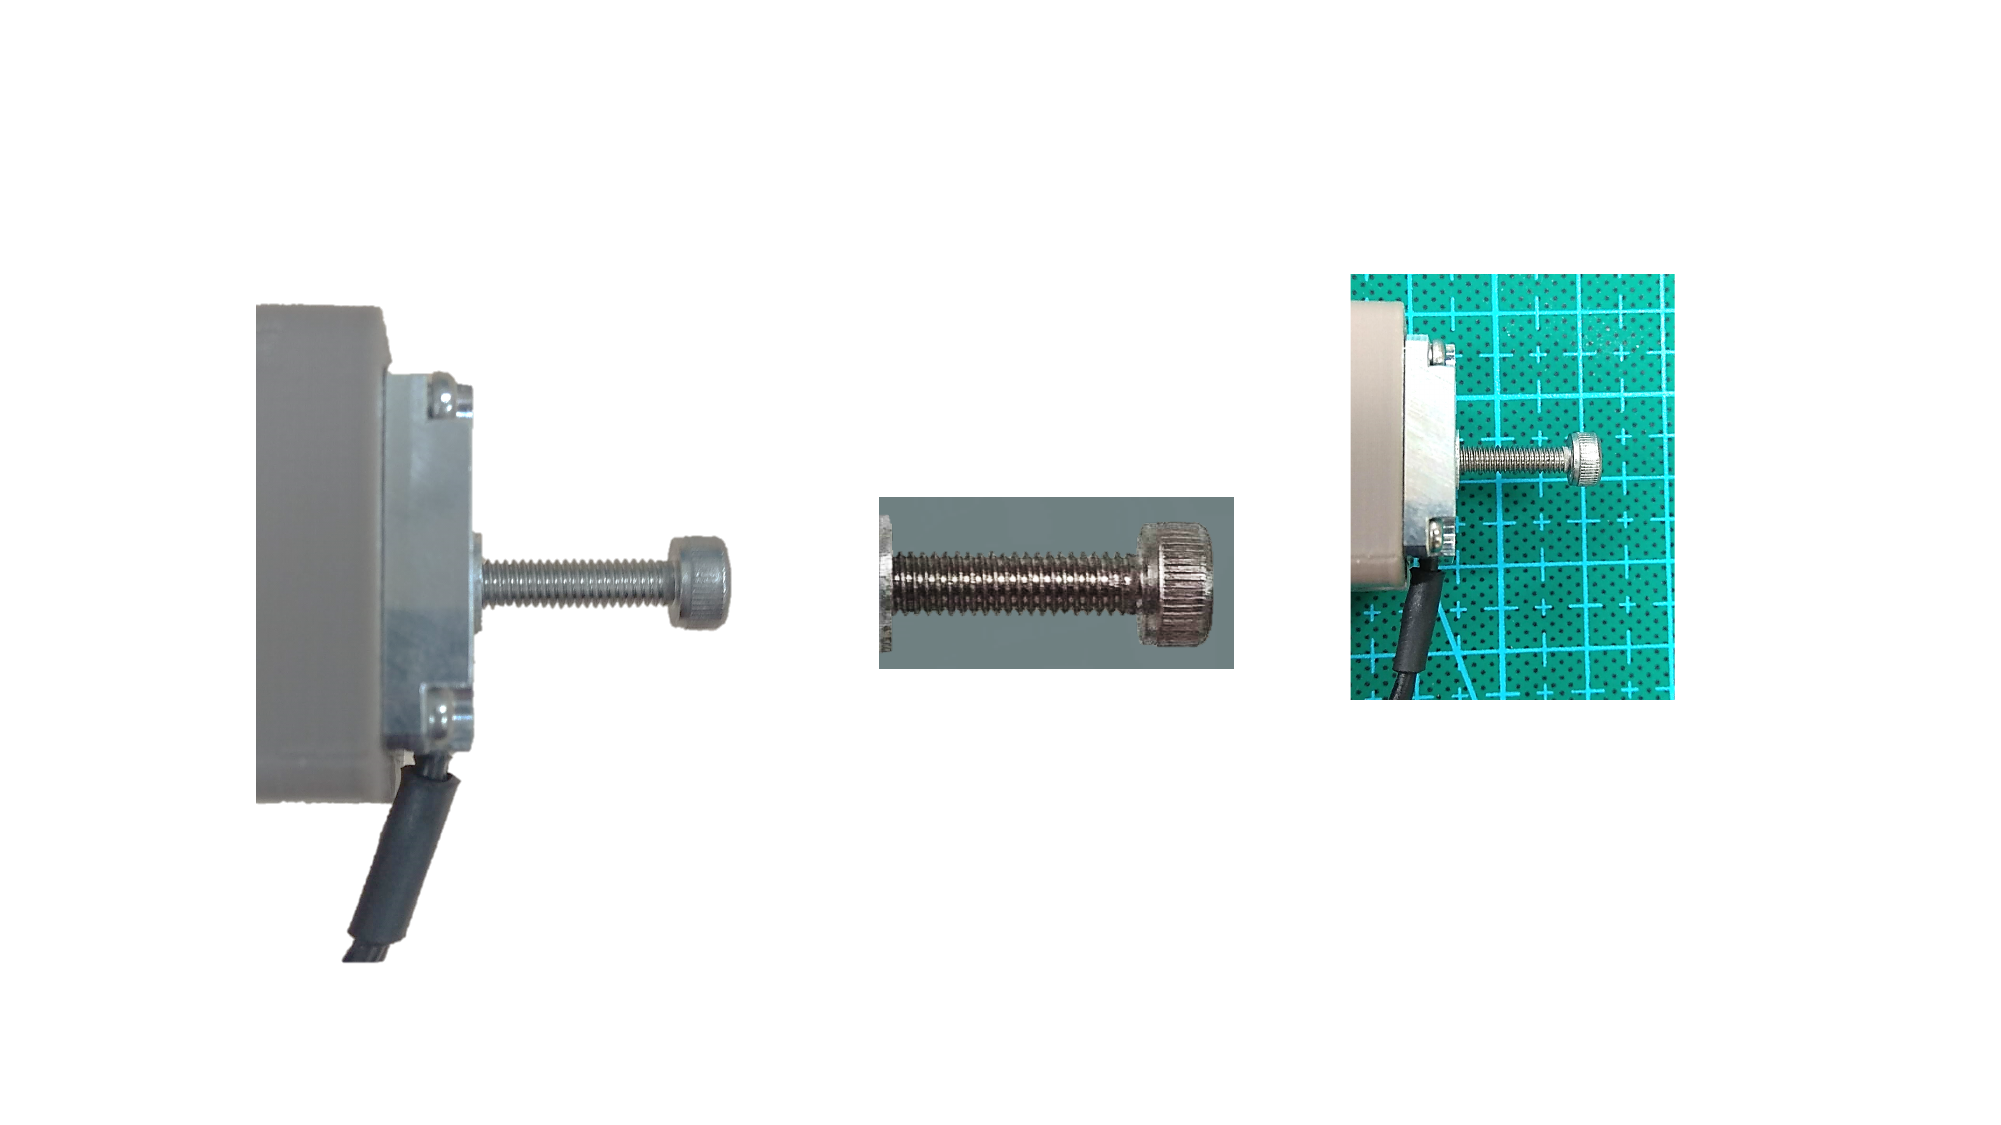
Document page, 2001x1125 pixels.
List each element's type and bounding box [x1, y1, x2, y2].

picture [1350, 274, 1675, 700]
picture [227, 274, 753, 975]
picture [879, 497, 1234, 669]
